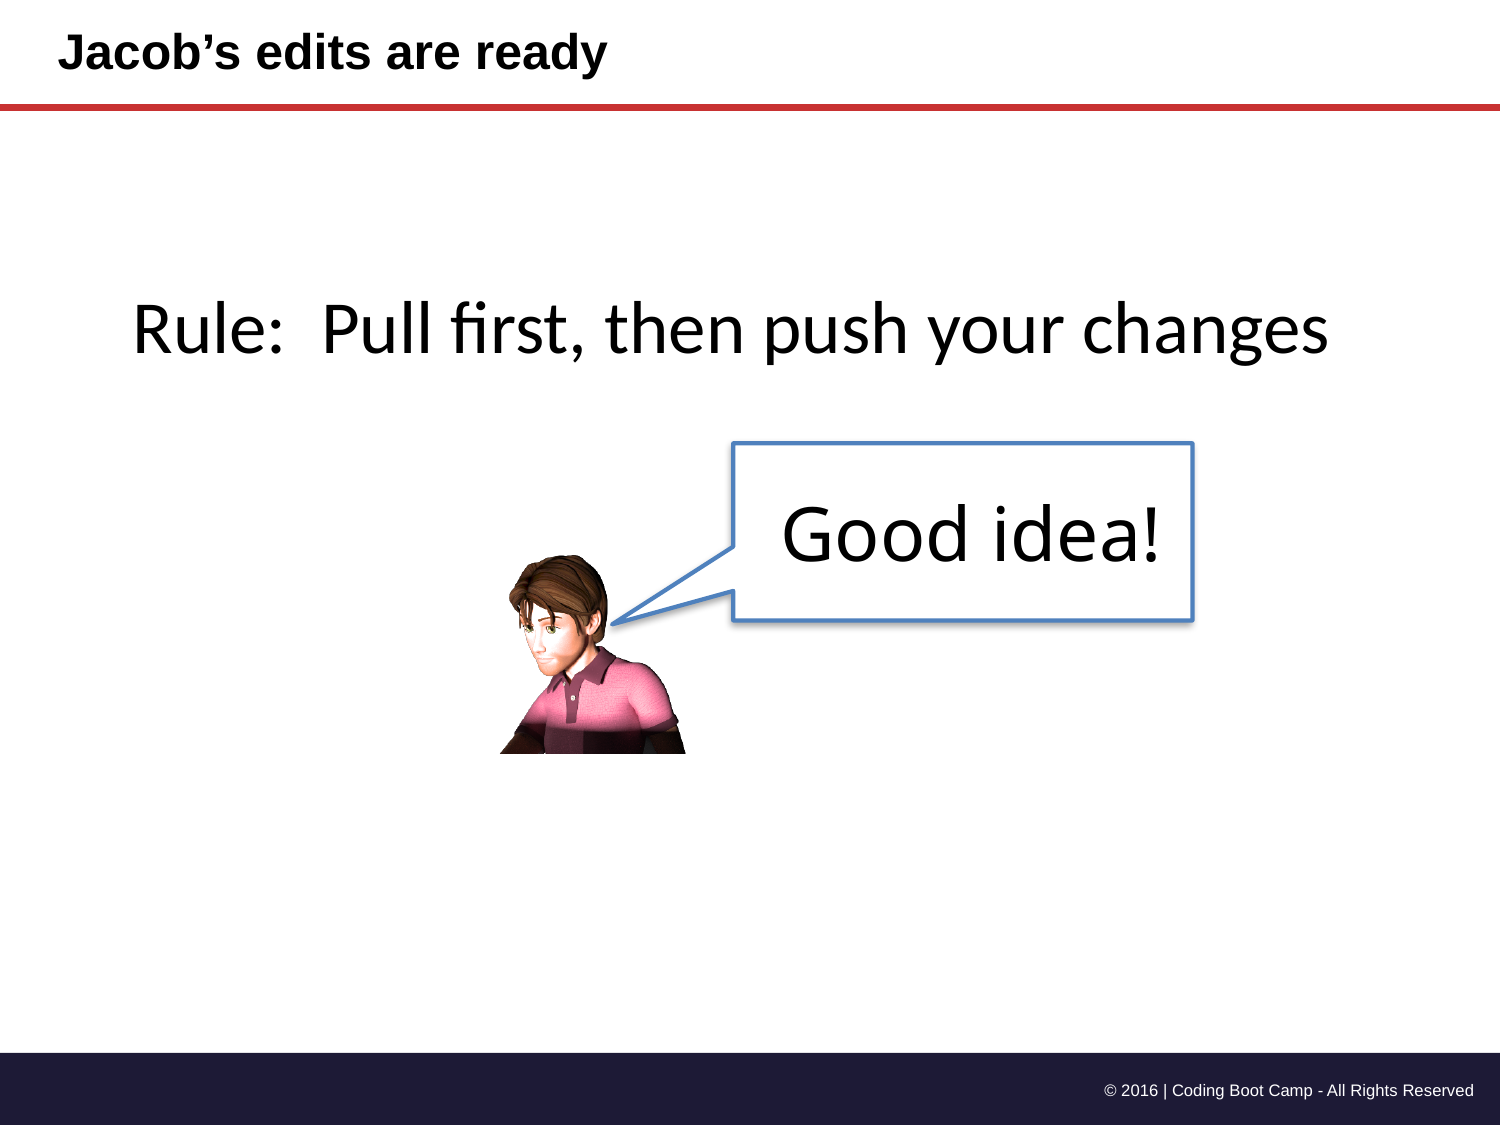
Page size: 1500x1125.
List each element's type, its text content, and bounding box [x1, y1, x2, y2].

picture [458, 536, 703, 754]
text_box Rule: Pull first, then push your changes [124, 270, 1339, 376]
text_box [706, 443, 1193, 621]
title Jacob’s edits are ready [49, 0, 948, 108]
text_box Good idea! [772, 478, 1170, 584]
